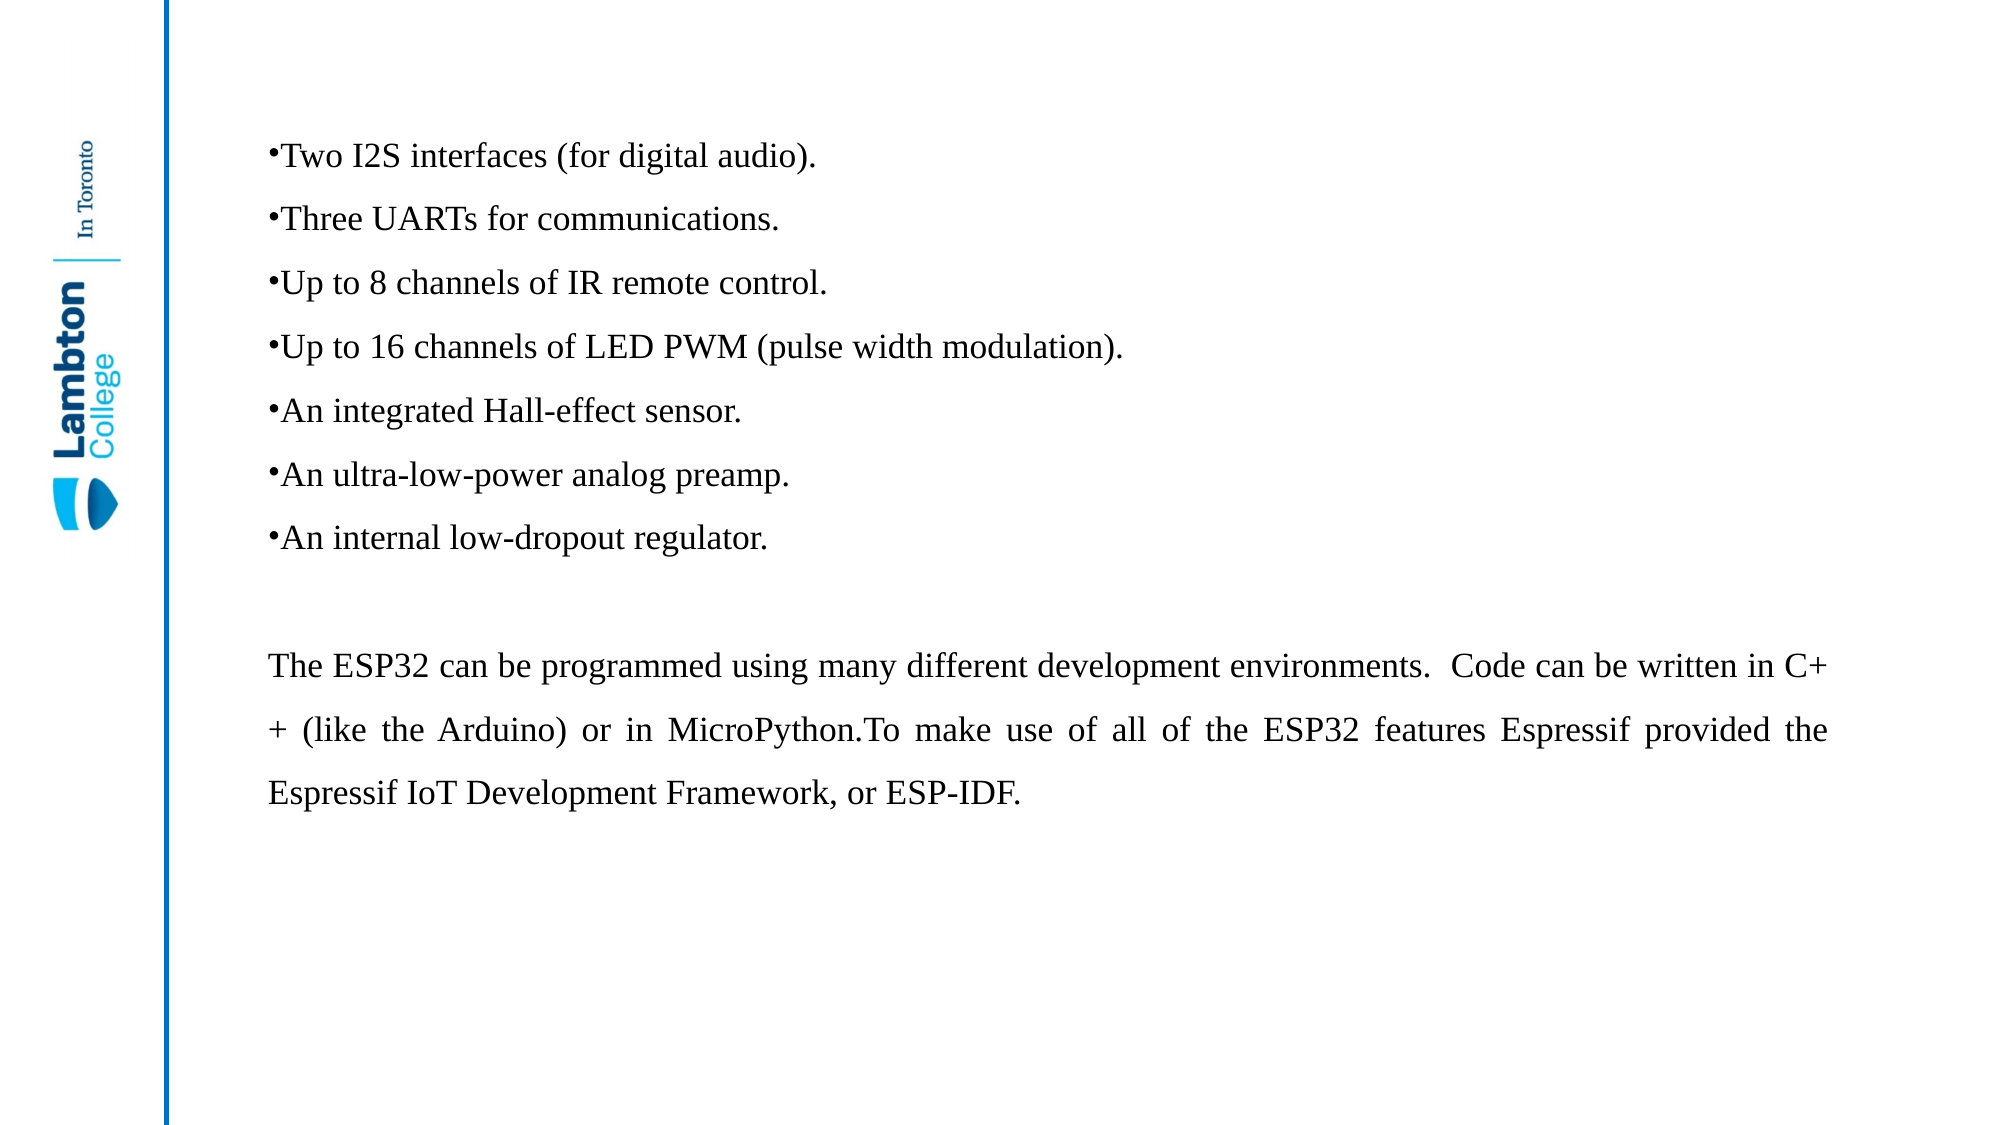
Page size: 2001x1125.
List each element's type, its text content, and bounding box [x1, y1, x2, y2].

text_box Two I2S interfaces (for digital audio). Three UARTs for communications. Up to 8 channels of IR remote control. Up to 16 channels of LED PWM (pulse width modulation). An integrated Hall-effect sensor. An ultra-low-power analog preamp. An internal low-dropout regulator. The ESP32 can be programmed using many different development environments. Code can be written in C++ (like the Arduino) or in MicroPython.To make use of all of the ESP32 features Espressif provided the Espressif IoT Development Framework, or ESP-IDF. [252, 95, 1845, 955]
picture [23, 43, 150, 563]
